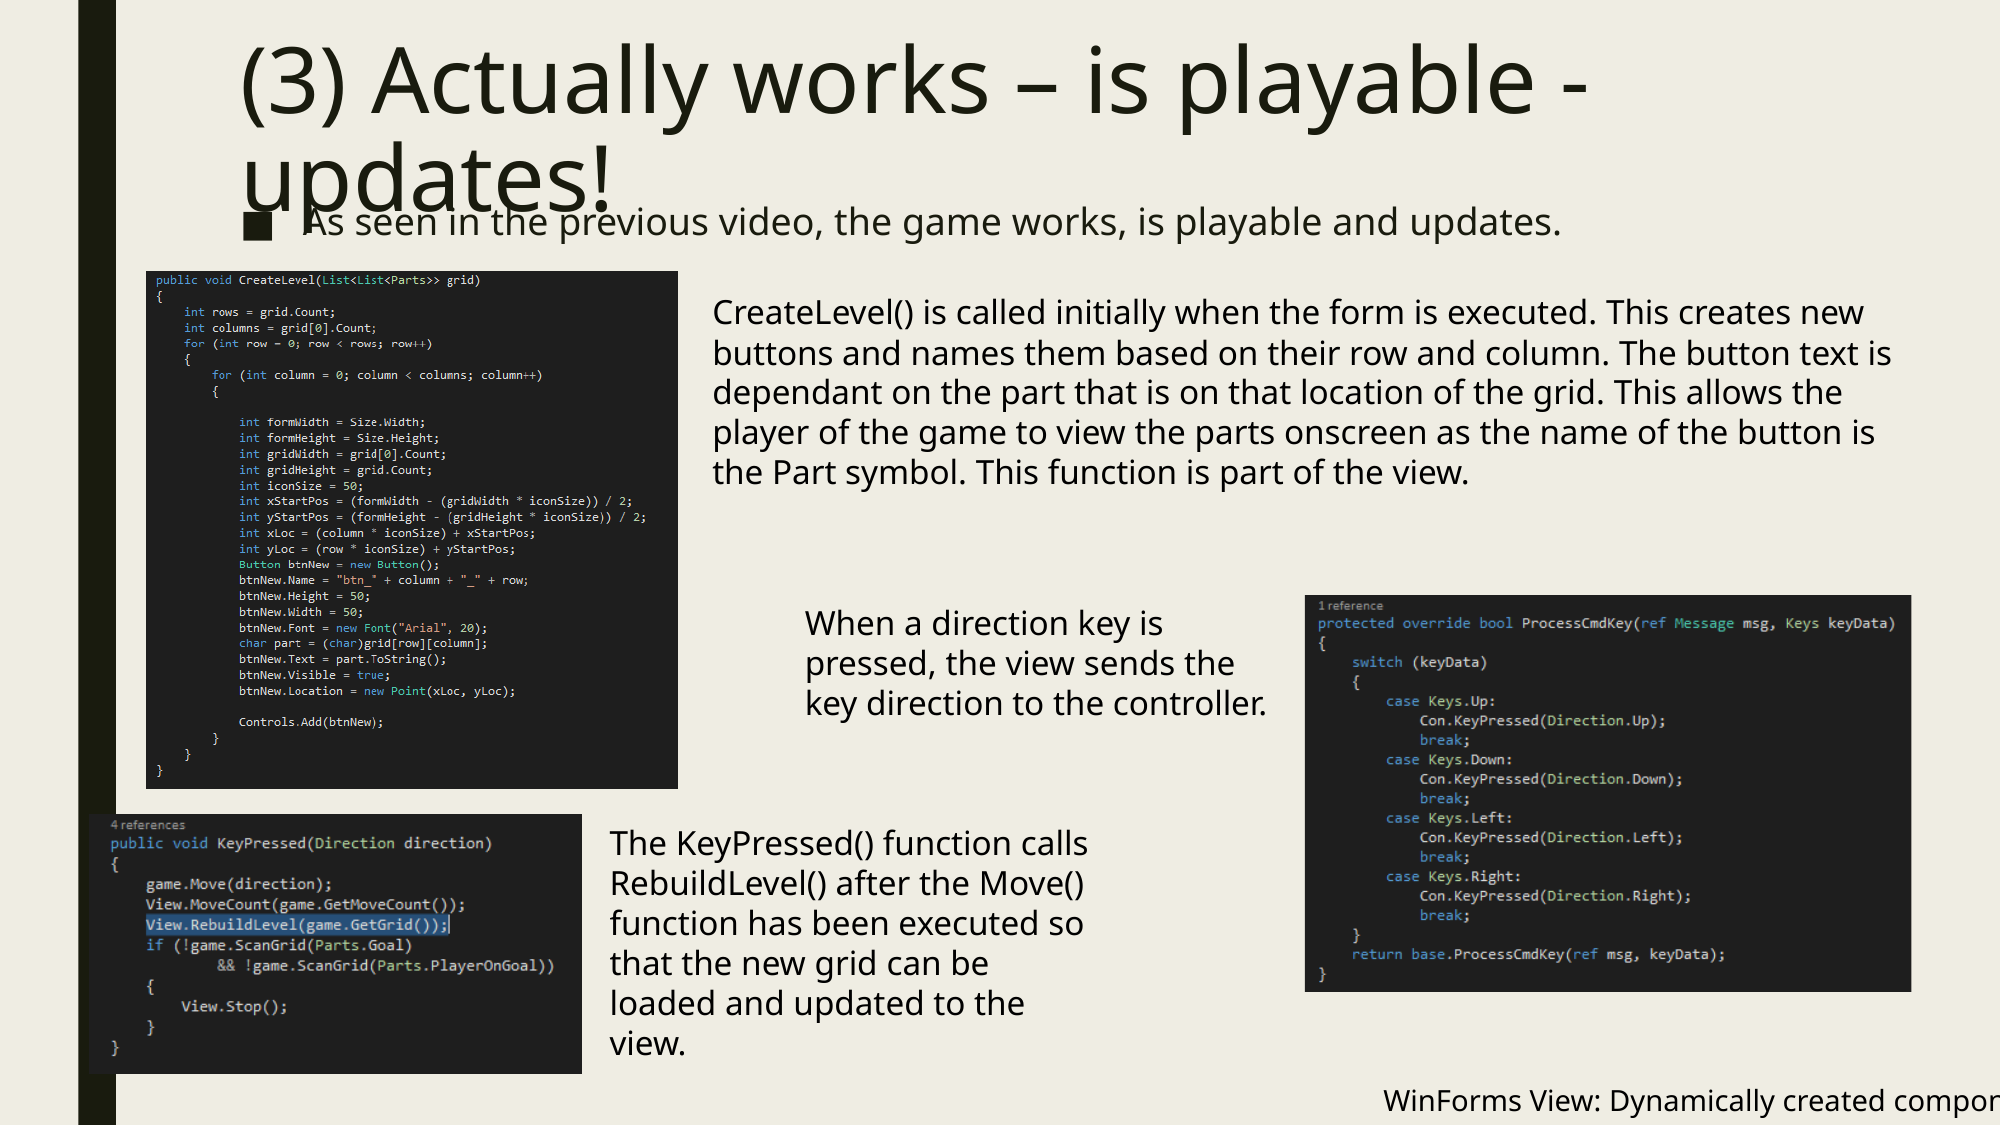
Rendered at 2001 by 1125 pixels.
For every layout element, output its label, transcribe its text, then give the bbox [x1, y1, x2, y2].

text_box When a direction key is pressed, the view sends the key direction to the controller. [790, 594, 1304, 730]
text_box CreateLevel() is called initially when the form is executed. This creates new buttons and names them based on their row and column. The button text is dependant on the part that is on that location of the grid. This allows the player of the game to view the parts onscreen as the name of the button is the Part symbol. This function is part of the view. [697, 284, 1912, 499]
title (3) Actually works – is playable - updates! [225, 27, 1984, 272]
picture [146, 271, 678, 789]
picture [89, 814, 582, 1074]
text_box The KeyPressed() function calls RebuildLevel() after the Move() function has been executed so that the new grid can be loaded and updated to the view. [594, 814, 1110, 1070]
list As seen in the previous video, the game works, is playable and updates. [225, 194, 1800, 272]
picture [1304, 594, 1912, 992]
text_box WinForms View: Dynamically created components [1368, 1074, 2000, 1125]
